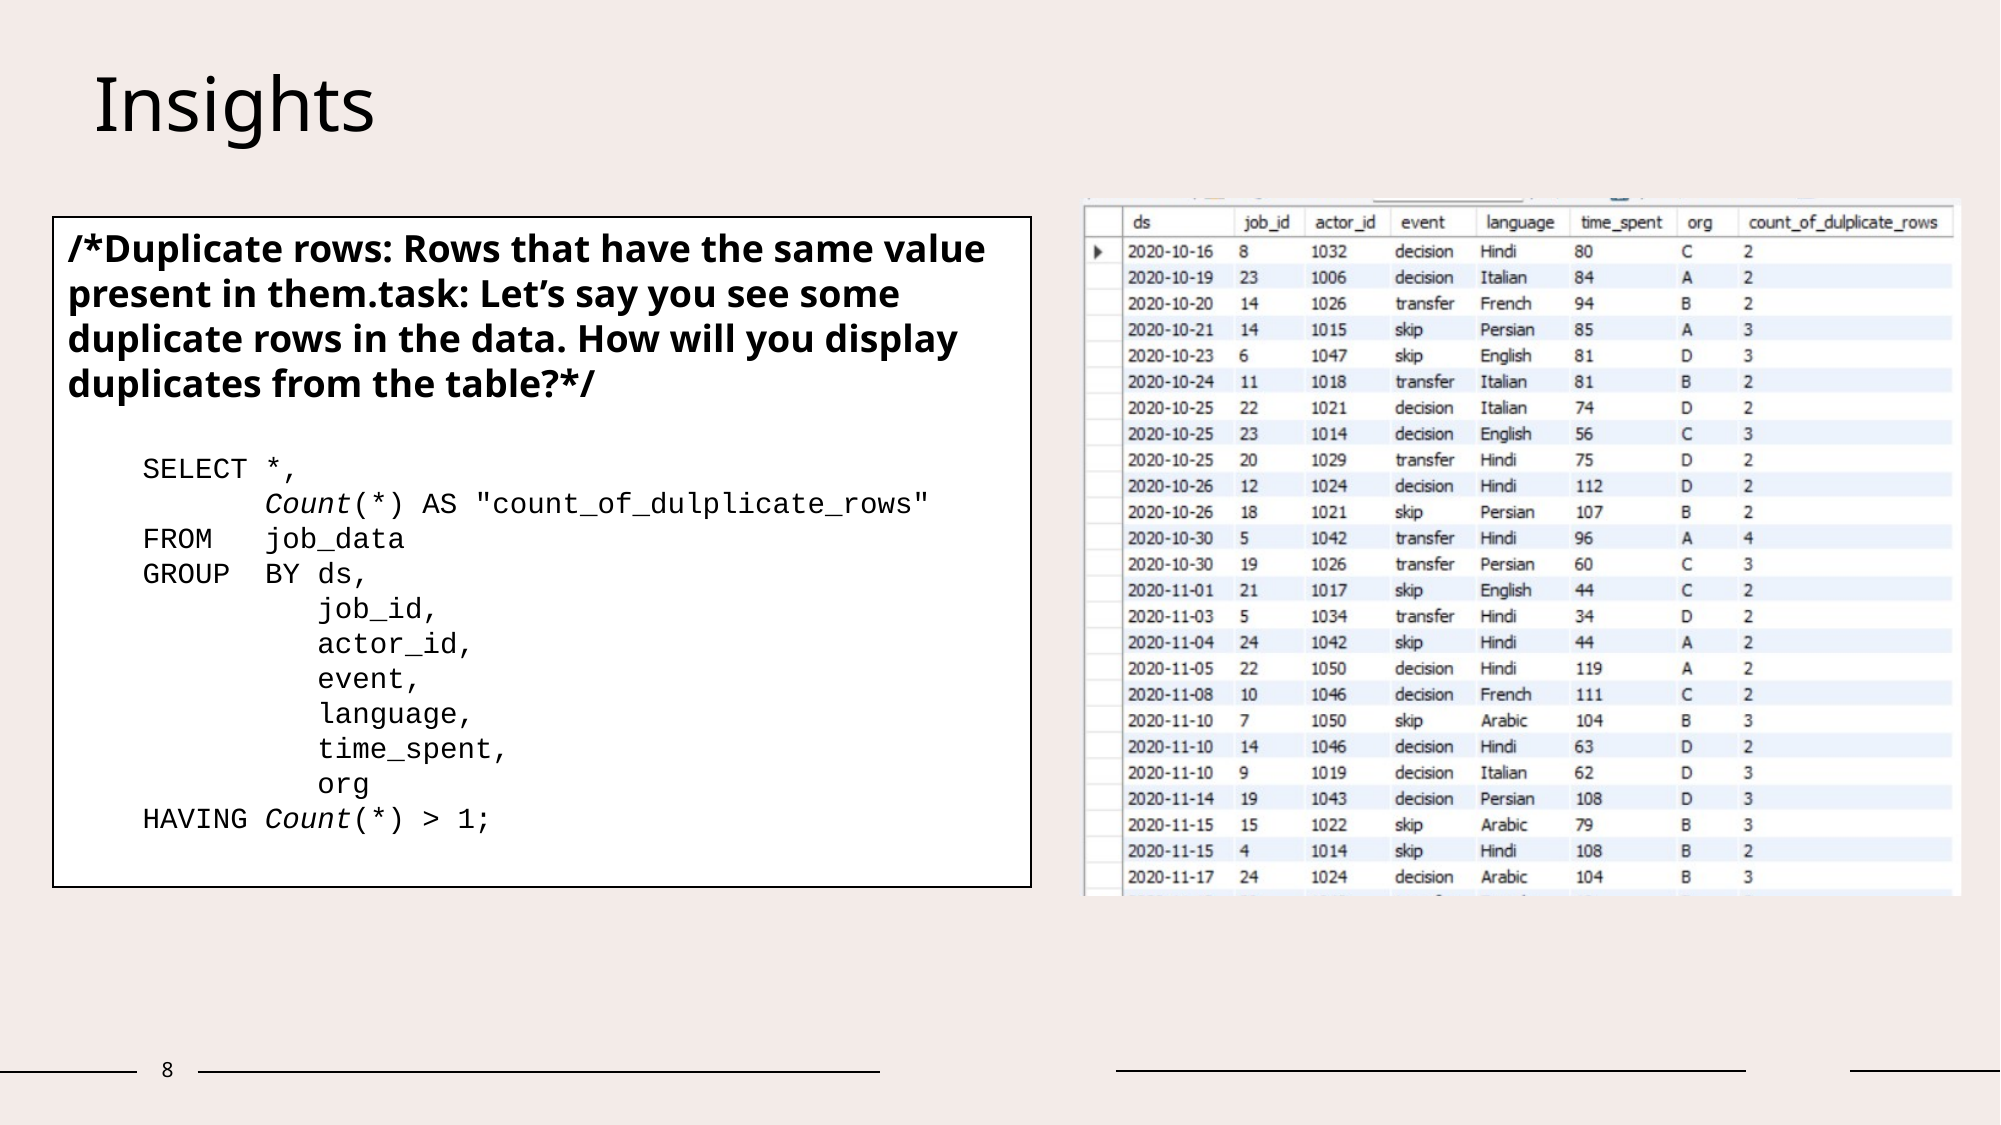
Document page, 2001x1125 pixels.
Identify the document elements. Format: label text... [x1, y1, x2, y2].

title Insights [76, 41, 416, 161]
text_box /*Duplicate rows: Rows that have the same value present in them.task: Let’s say you see some duplicate rows in the data. How will you display duplicates from the table?*/ SELECT *, Count(*) AS "count_of_dulplicate_rows" FROM job_data GROUP BY ds, job_id, actor_id, event, language, time_spent, org HAVING Count(*) > 1; [52, 216, 1032, 888]
slide_number 8 [137, 1050, 198, 1091]
picture [1079, 198, 1962, 896]
